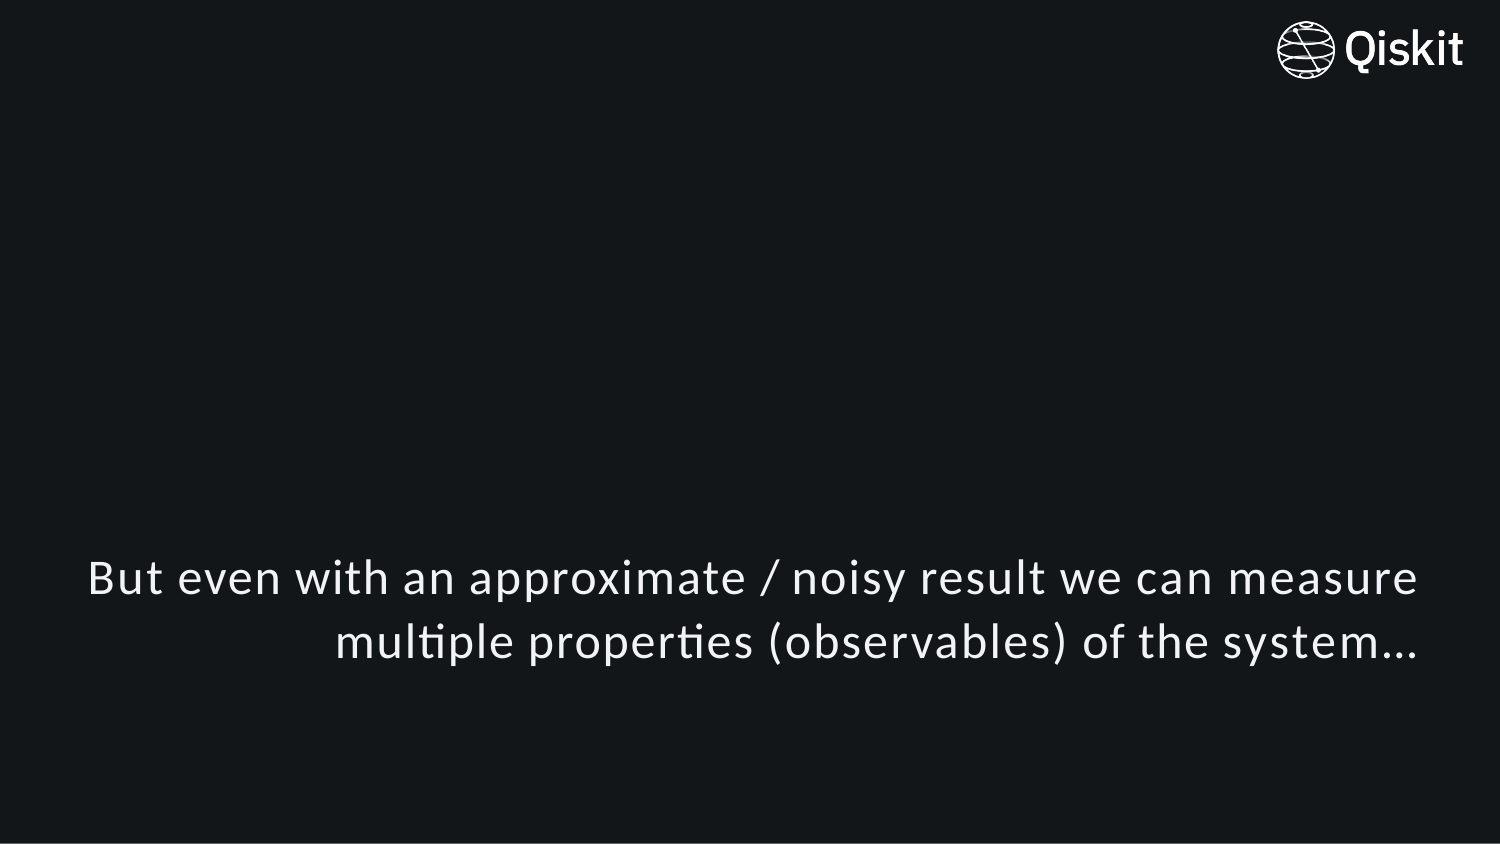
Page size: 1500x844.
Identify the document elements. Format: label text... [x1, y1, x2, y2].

picture [1277, 21, 1463, 79]
title But even with an approximate / noisy result we can measure multiple properties (observables) of the system… [85, 537, 1439, 681]
